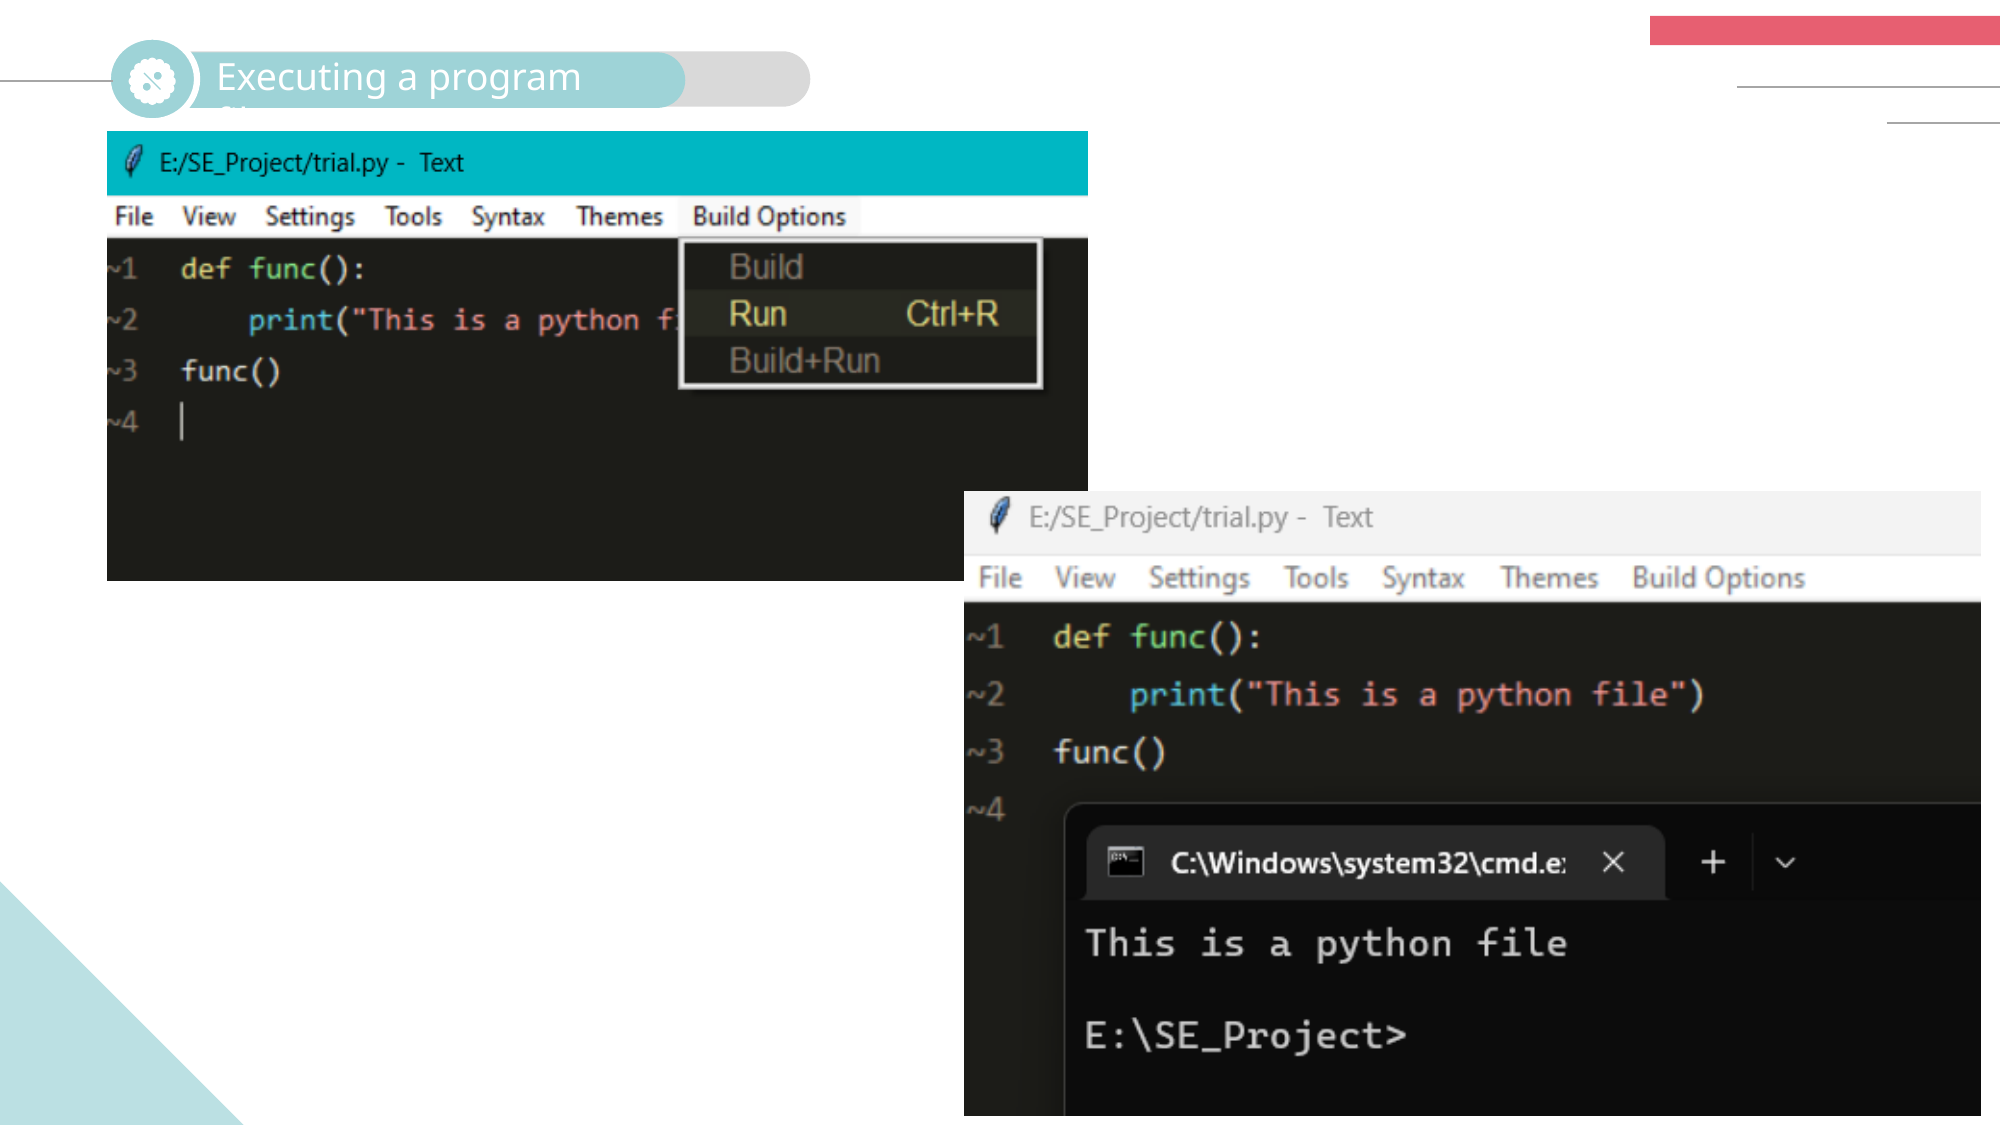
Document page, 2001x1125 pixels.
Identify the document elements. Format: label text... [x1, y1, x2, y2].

text_box [128, 57, 176, 105]
text_box [608, 50, 812, 108]
text_box [187, 51, 201, 109]
text_box [0, 879, 246, 1125]
text_box [1649, 15, 2000, 46]
text_box Executing a program file [201, 45, 608, 131]
text_box [106, 35, 199, 123]
text_box [608, 51, 687, 109]
picture [107, 131, 1981, 1116]
